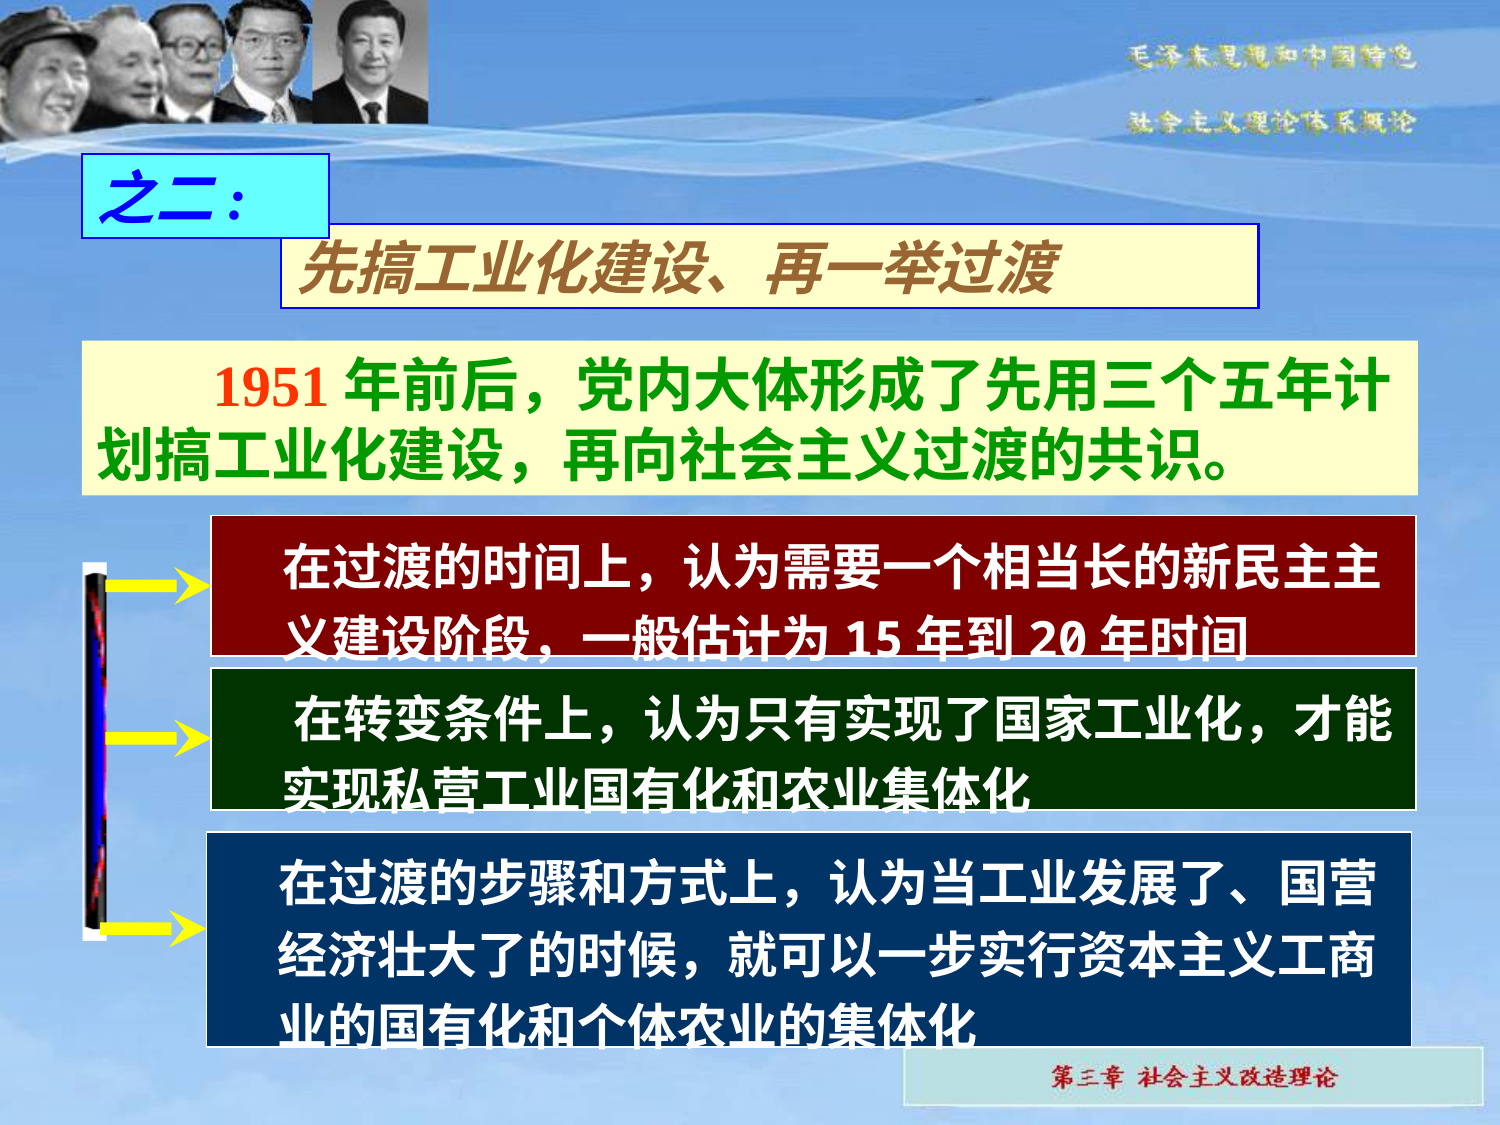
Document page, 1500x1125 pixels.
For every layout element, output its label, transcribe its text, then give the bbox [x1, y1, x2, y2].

text_box 1951年前后，党内大体形成了先用三个五年计划搞工业化建设，再向社会主义过渡的共识。 [81, 340, 1418, 496]
text_box 先搞工业化建设、再一举过渡 [281, 223, 1259, 309]
picture [0, 0, 1500, 1125]
text_box [194, 922, 207, 935]
text_box 在转变条件上，认为只有实现了国家工业化，才能实现私营工业国有化和农业集体化 [210, 667, 1416, 811]
text_box 之二: [82, 153, 330, 239]
text_box 在过渡的时间上，认为需要一个相当长的新民主主义建设阶段，一般估计为15年到20年时间 [210, 515, 1416, 657]
text_box [199, 732, 210, 737]
text_box 在过渡的步骤和方式上，认为当工业发展了、国营经济壮大了的时候，就可以一步实行资本主义工商业的国有化和个体农业的集体化 [206, 831, 1412, 1047]
text_box [199, 579, 212, 593]
